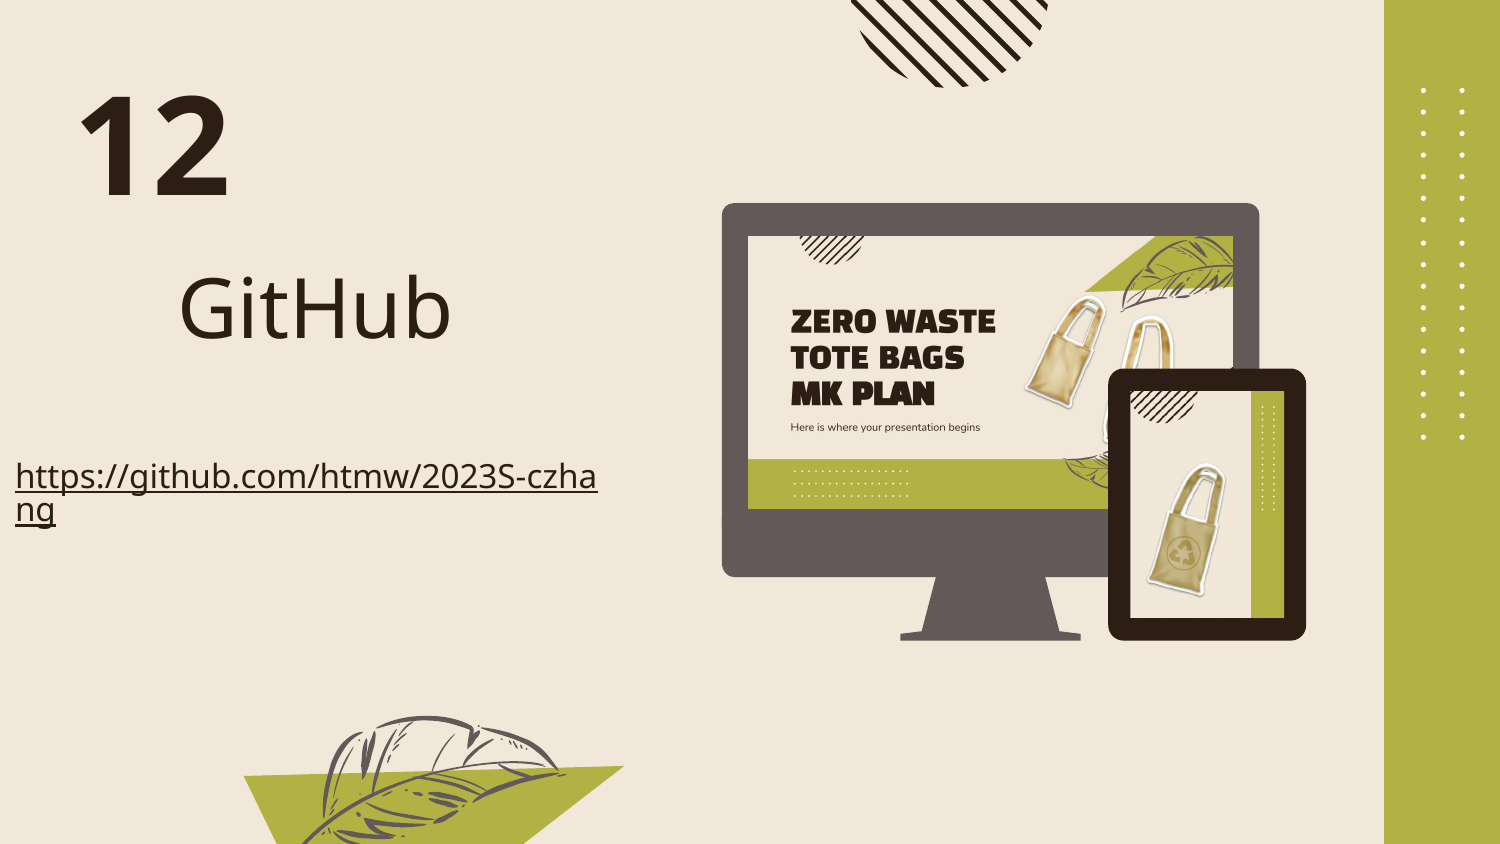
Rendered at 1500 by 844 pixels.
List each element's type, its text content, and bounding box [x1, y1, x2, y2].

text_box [1107, 368, 1307, 641]
title 12 [58, 61, 584, 221]
subtitle GitHub https://github.com/htmw/2023S-czhang [0, 299, 632, 496]
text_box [721, 202, 1260, 641]
